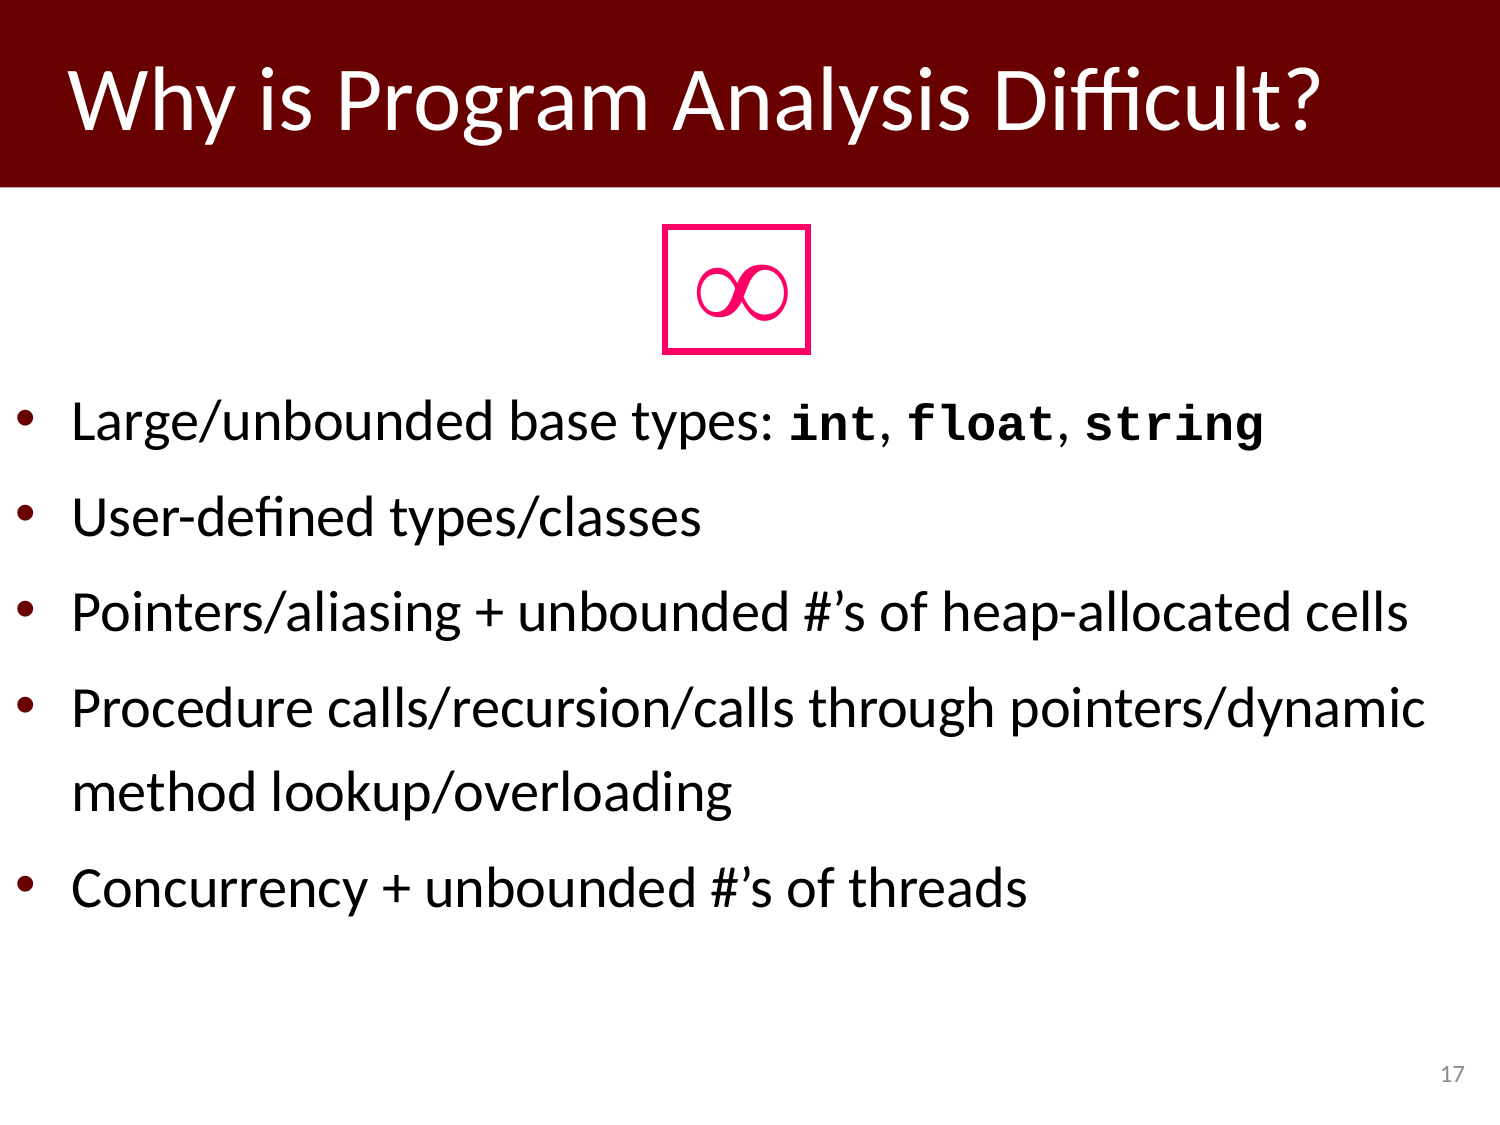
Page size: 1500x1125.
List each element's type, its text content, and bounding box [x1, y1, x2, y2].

title Why is Program Analysis Difficult? [0, 0, 1500, 188]
slide_number 17 [1130, 1042, 1481, 1103]
list Large/unbounded base types: int, float, string User-defined types/classes Pointers/aliasing + unbounded #’s of heap-allocated cells Procedure calls/recursion/calls through pointers/dynamic method lookup/overloading Concurrency + unbounded #’s of threads [0, 360, 1500, 1070]
text_box  [664, 227, 809, 352]
